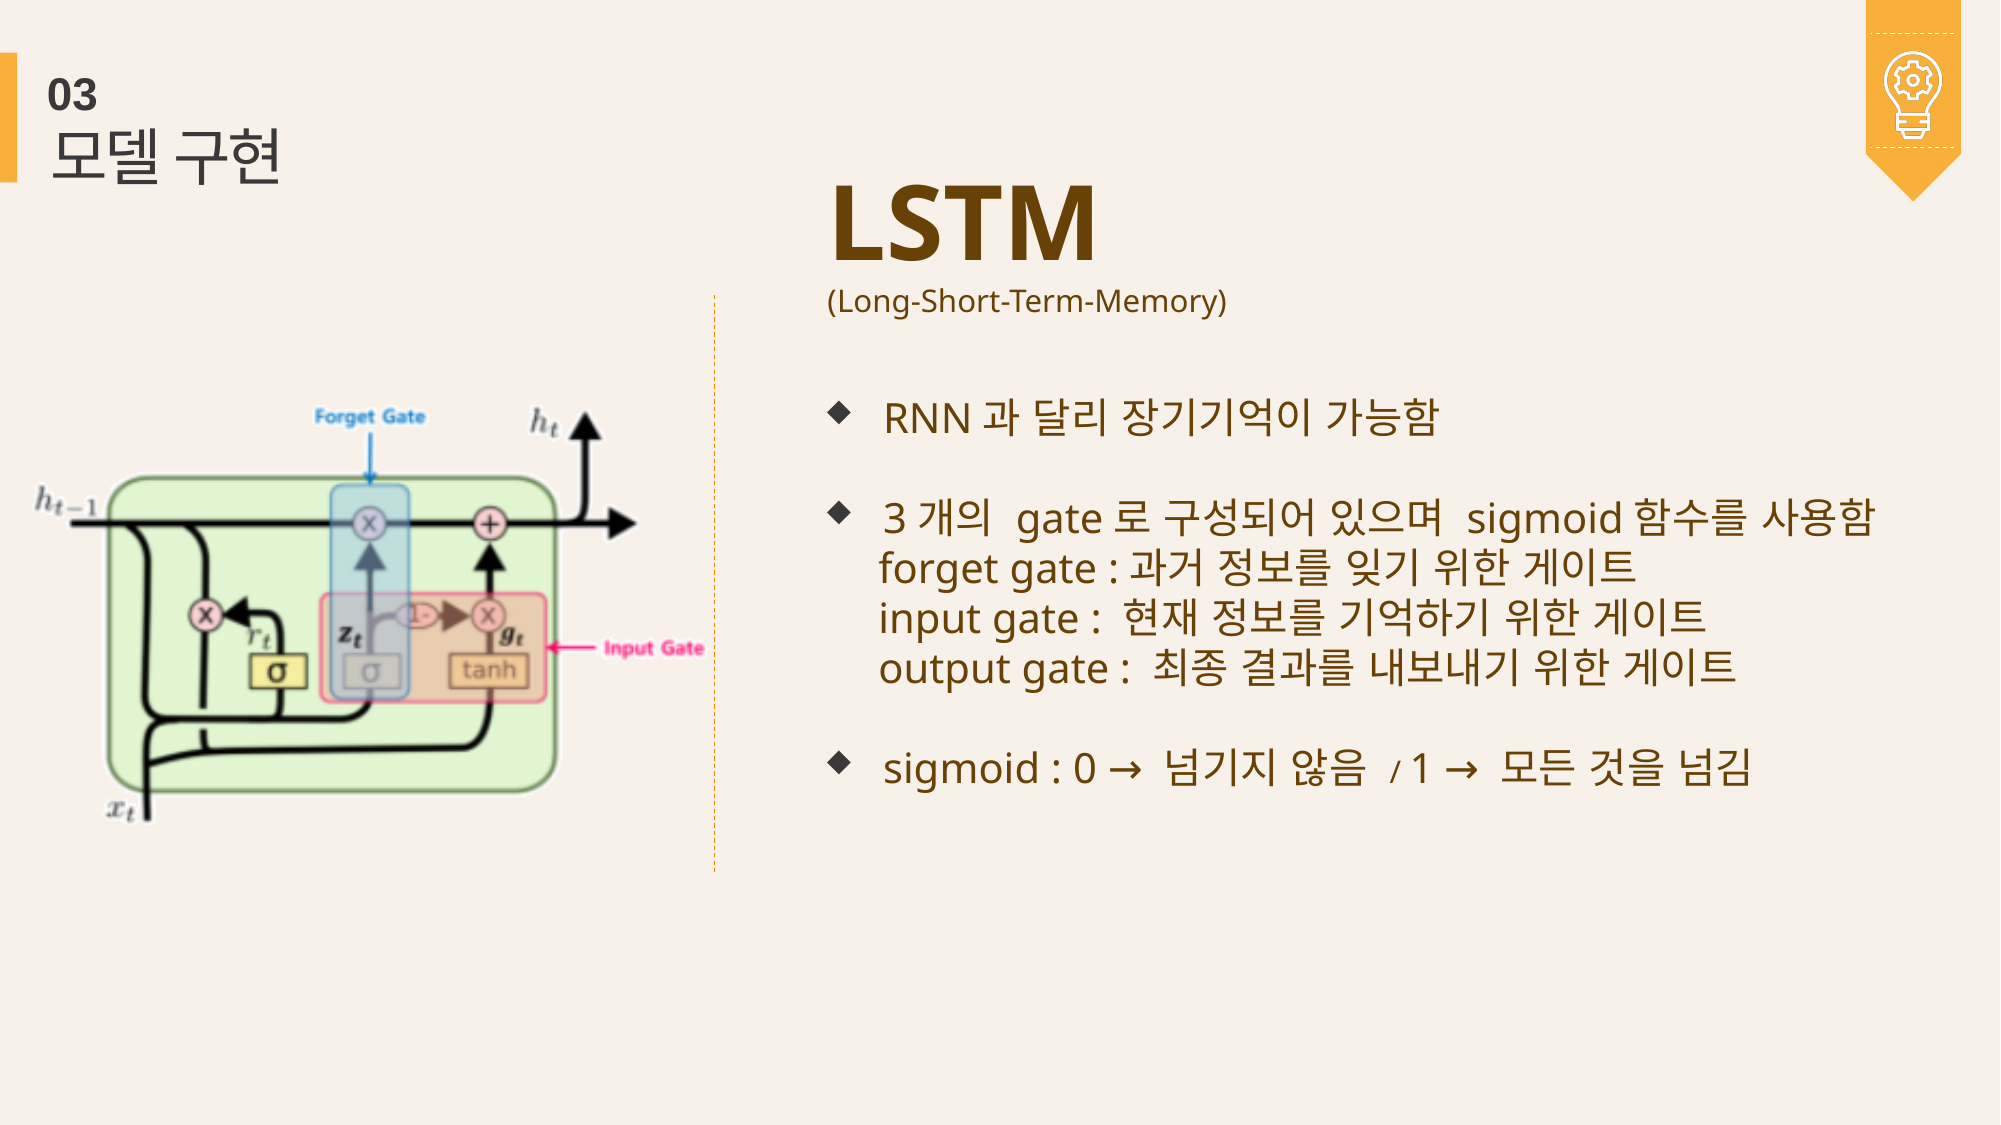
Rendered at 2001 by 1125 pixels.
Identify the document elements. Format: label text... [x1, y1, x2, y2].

picture [0, 328, 761, 873]
picture [1869, 51, 1957, 139]
text_box 모델 구현 [35, 110, 301, 201]
text_box 03 [32, 56, 113, 127]
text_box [1865, 0, 1961, 202]
text_box [0, 52, 18, 183]
text_box LSTM (Long-Short-Term-Memory) [812, 148, 1363, 327]
text_box RNN과 달리 장기기억이 가능함 3개의 gate로 구성되어 있으며 sigmoid함수를 사용함 forget gate :과거 정보를 잊기 위한 게이트 input gate : 현재 정보를 기억하기 위한 게이트 output gate : 최종 결과를 내보내기 위한 게이트 sigmoid : 0 → 넘기지 않음 / 1 → 모든 것을 넘김 [809, 384, 1908, 900]
